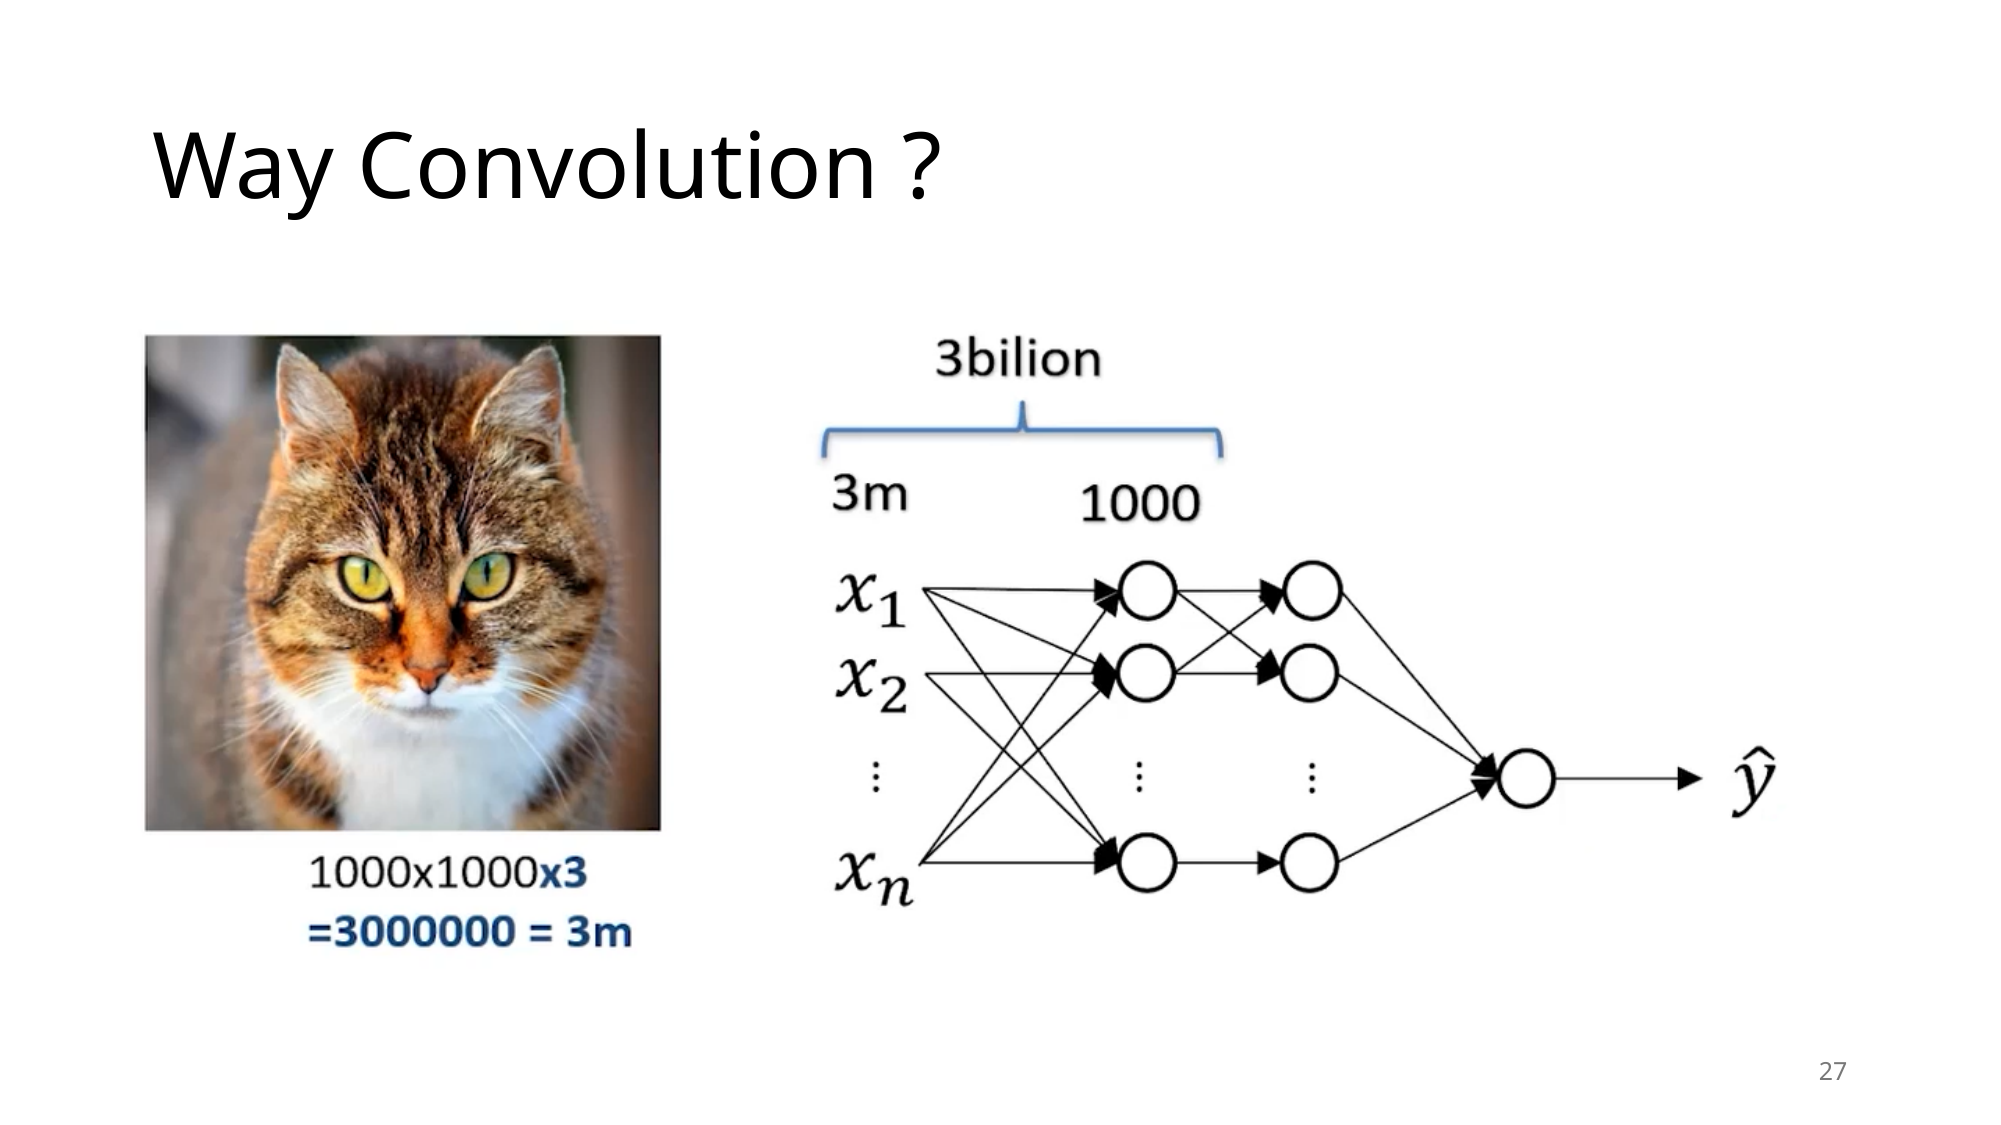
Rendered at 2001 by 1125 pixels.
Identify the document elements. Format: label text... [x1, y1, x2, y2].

slide_number 27 [1412, 1042, 1863, 1103]
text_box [770, 298, 1802, 924]
picture [136, 315, 710, 977]
title Way Convolution ? [137, 59, 1863, 278]
